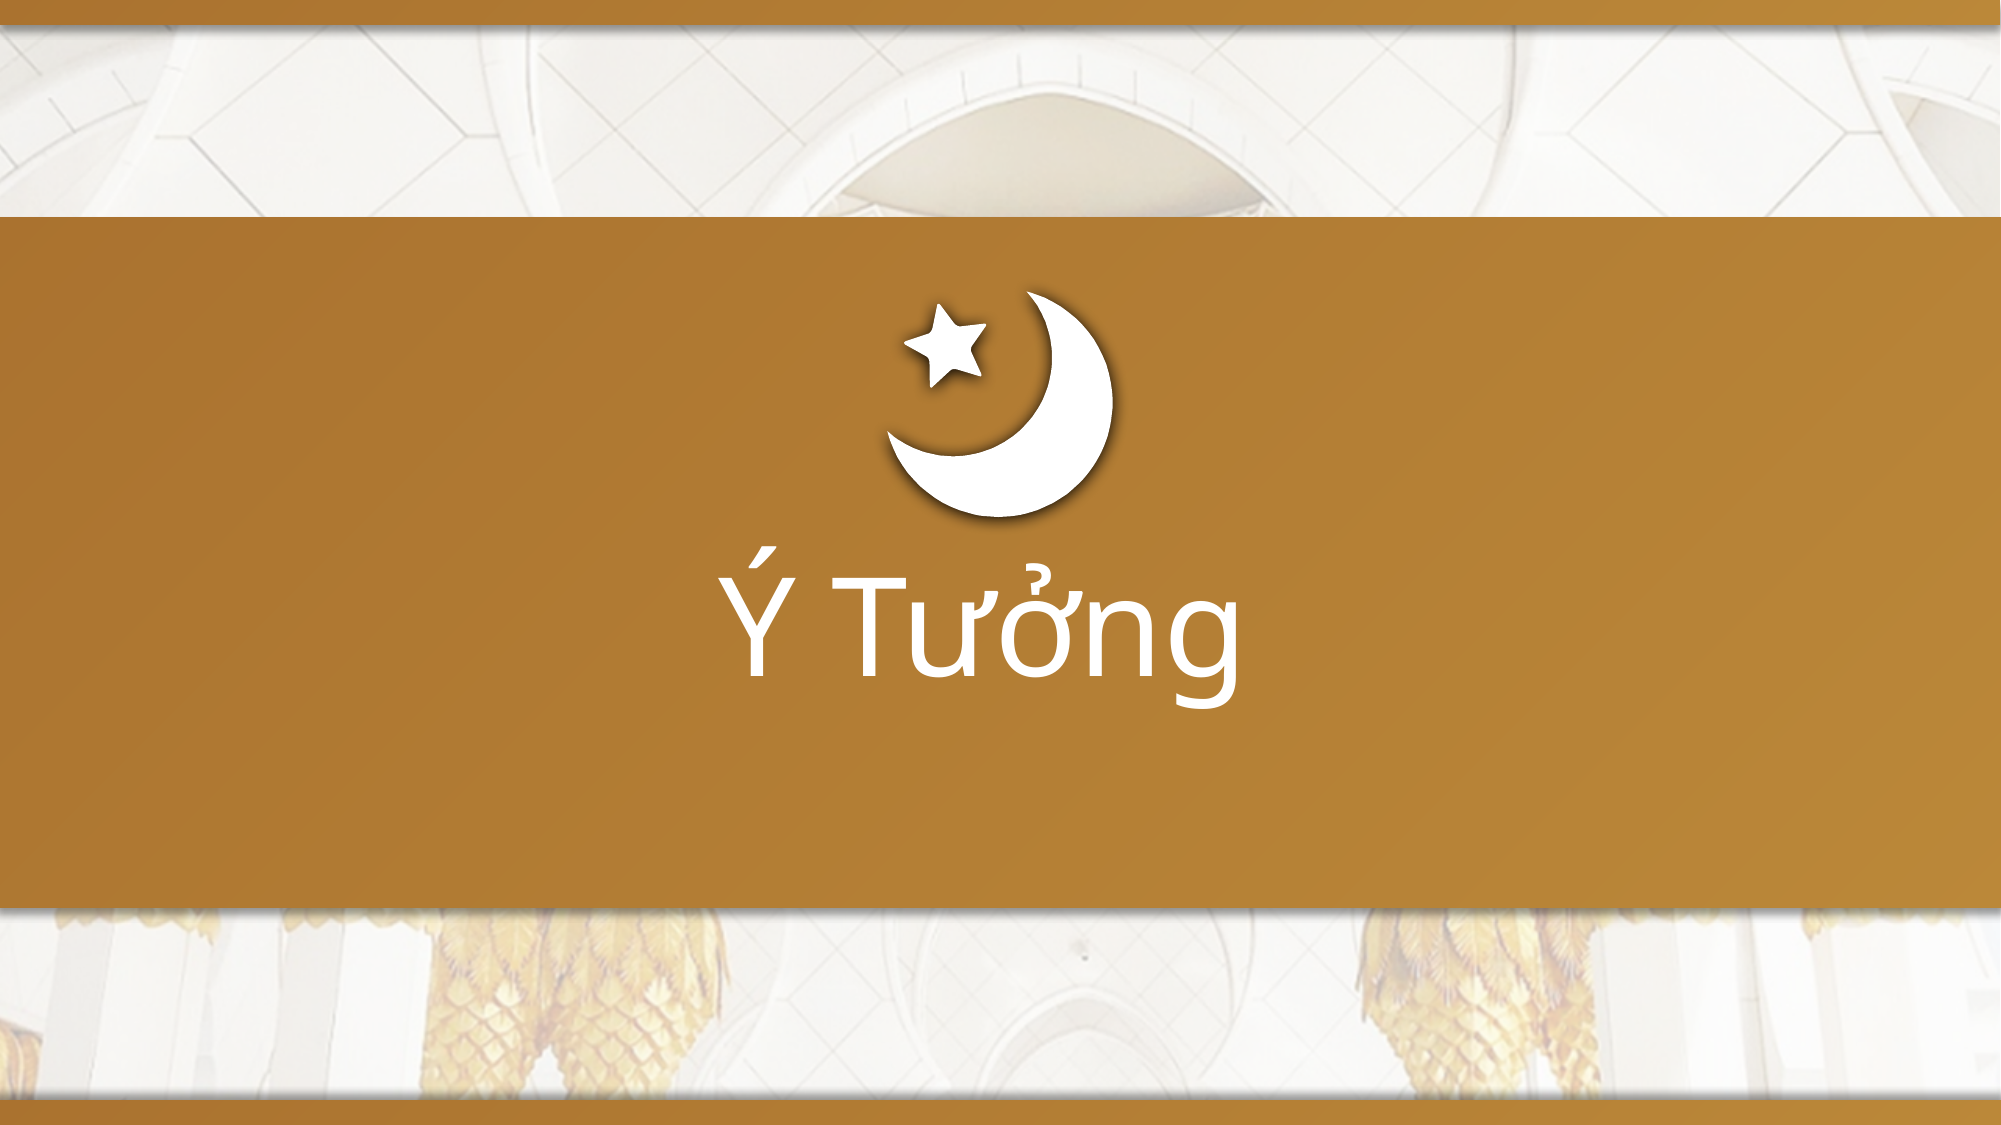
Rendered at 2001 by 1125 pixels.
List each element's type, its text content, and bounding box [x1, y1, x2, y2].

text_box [887, 291, 1113, 518]
picture [0, 908, 2000, 1100]
picture [0, 25, 2000, 217]
text_box Ý Tưởng [703, 562, 1331, 721]
